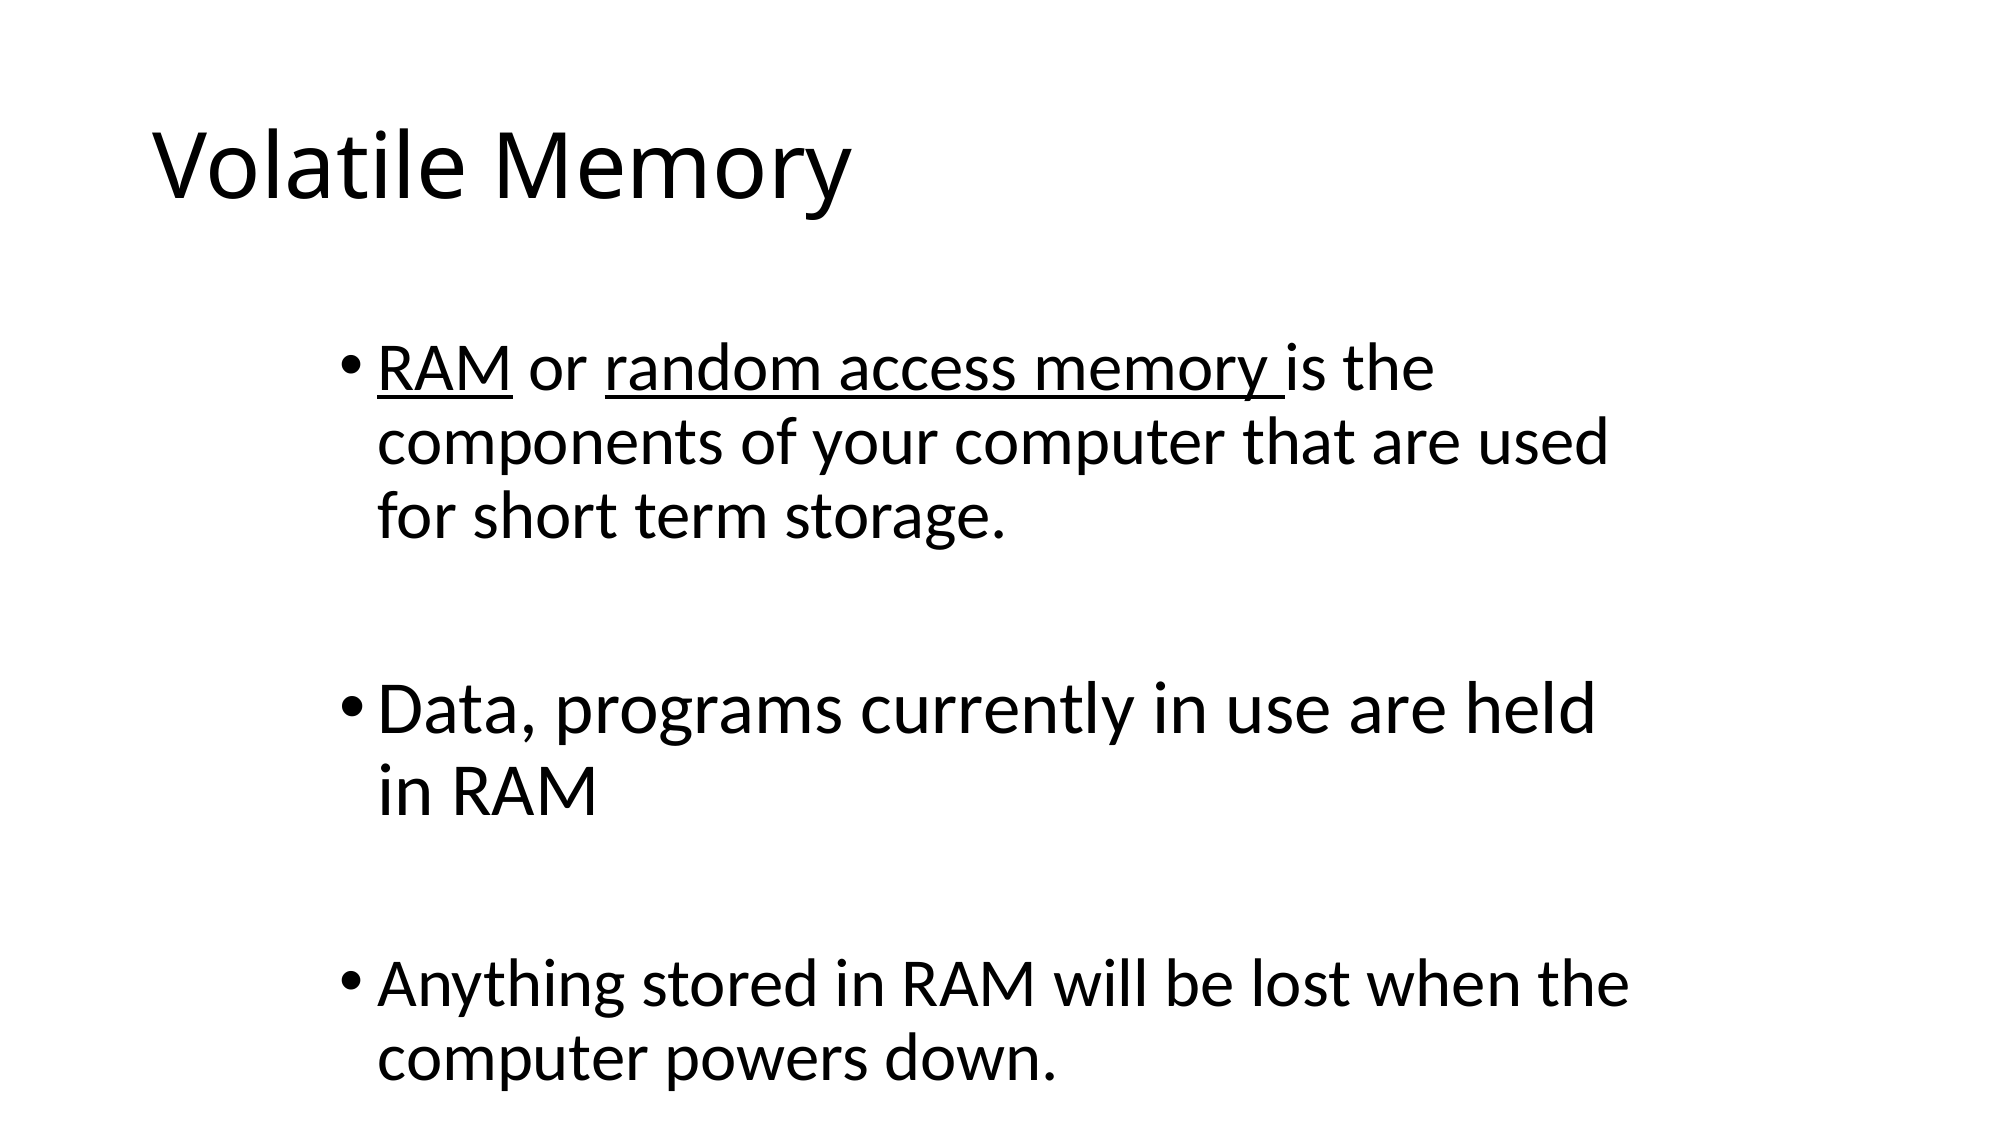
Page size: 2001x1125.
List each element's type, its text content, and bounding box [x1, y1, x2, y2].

title Volatile Memory [137, 59, 1863, 278]
list RAM or random access memory is the components of your computer that are used for short term storage. Data, programs currently in use are held in RAM Anything stored in RAM will be lost when the computer powers down. [324, 220, 1675, 988]
